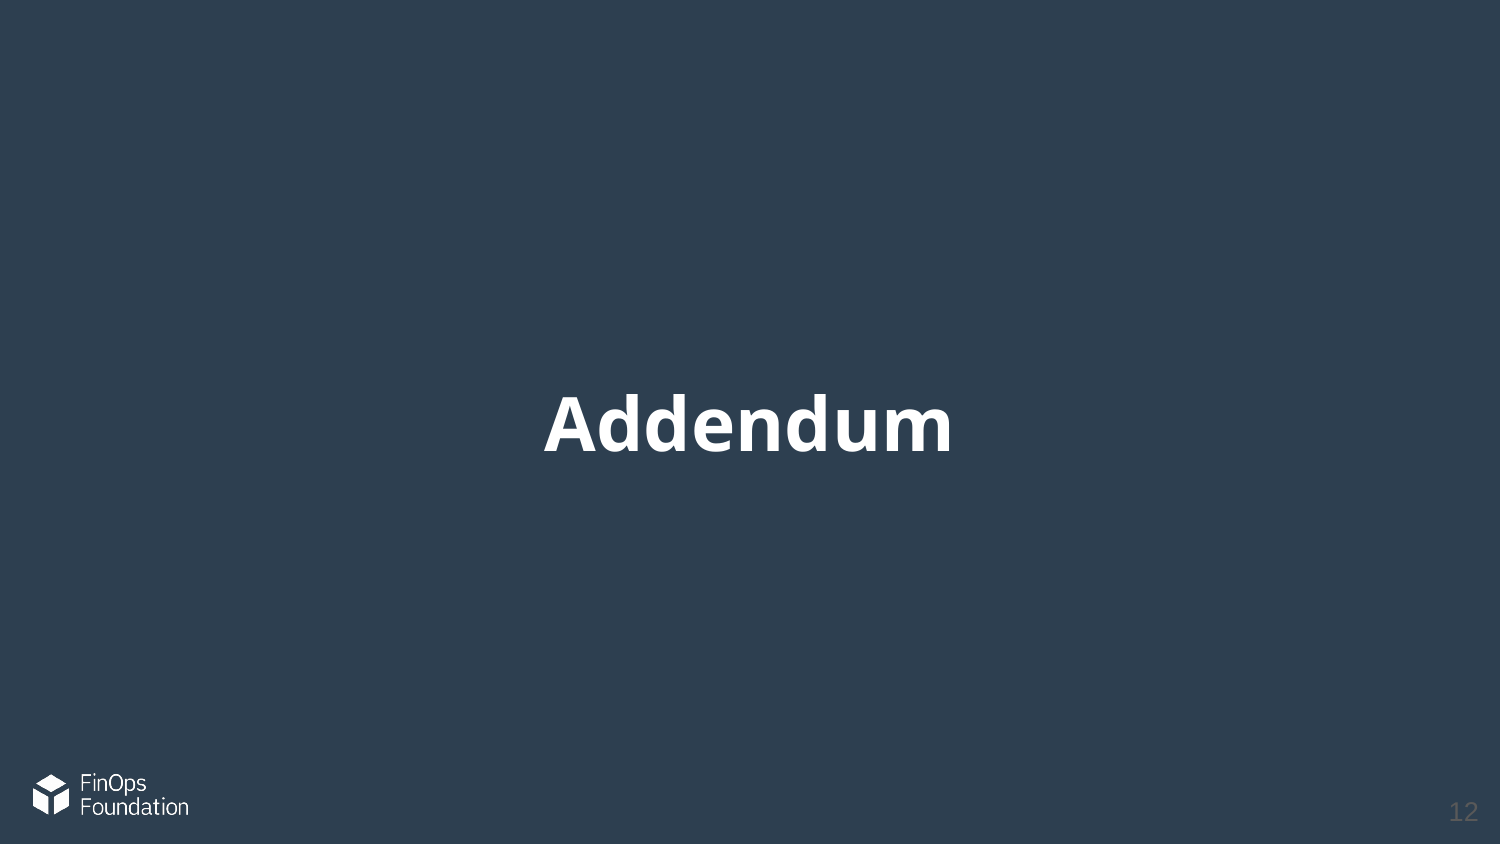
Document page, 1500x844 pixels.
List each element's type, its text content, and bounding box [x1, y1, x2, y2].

slide_number ‹#› [1403, 779, 1494, 844]
picture [33, 773, 188, 815]
title Addendum [51, 352, 1449, 491]
